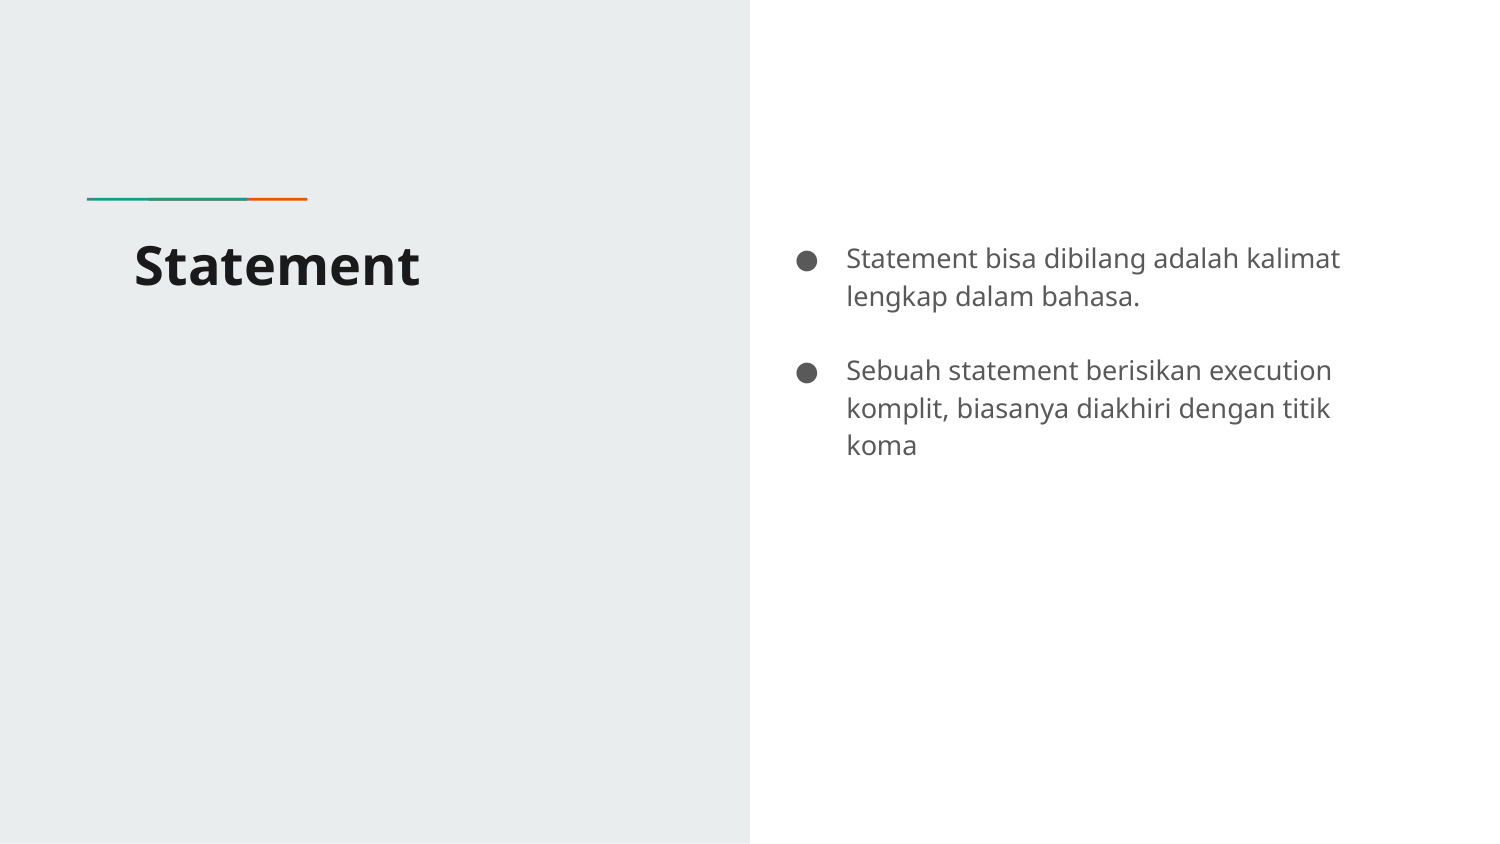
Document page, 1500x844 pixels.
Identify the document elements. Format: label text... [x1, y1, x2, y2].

title Statement [119, 216, 662, 494]
list Statement bisa dibilang adalah kalimat lengkap dalam bahasa. Sebuah statement berisikan execution komplit, biasanya diakhiri dengan titik koma [756, 221, 1403, 719]
